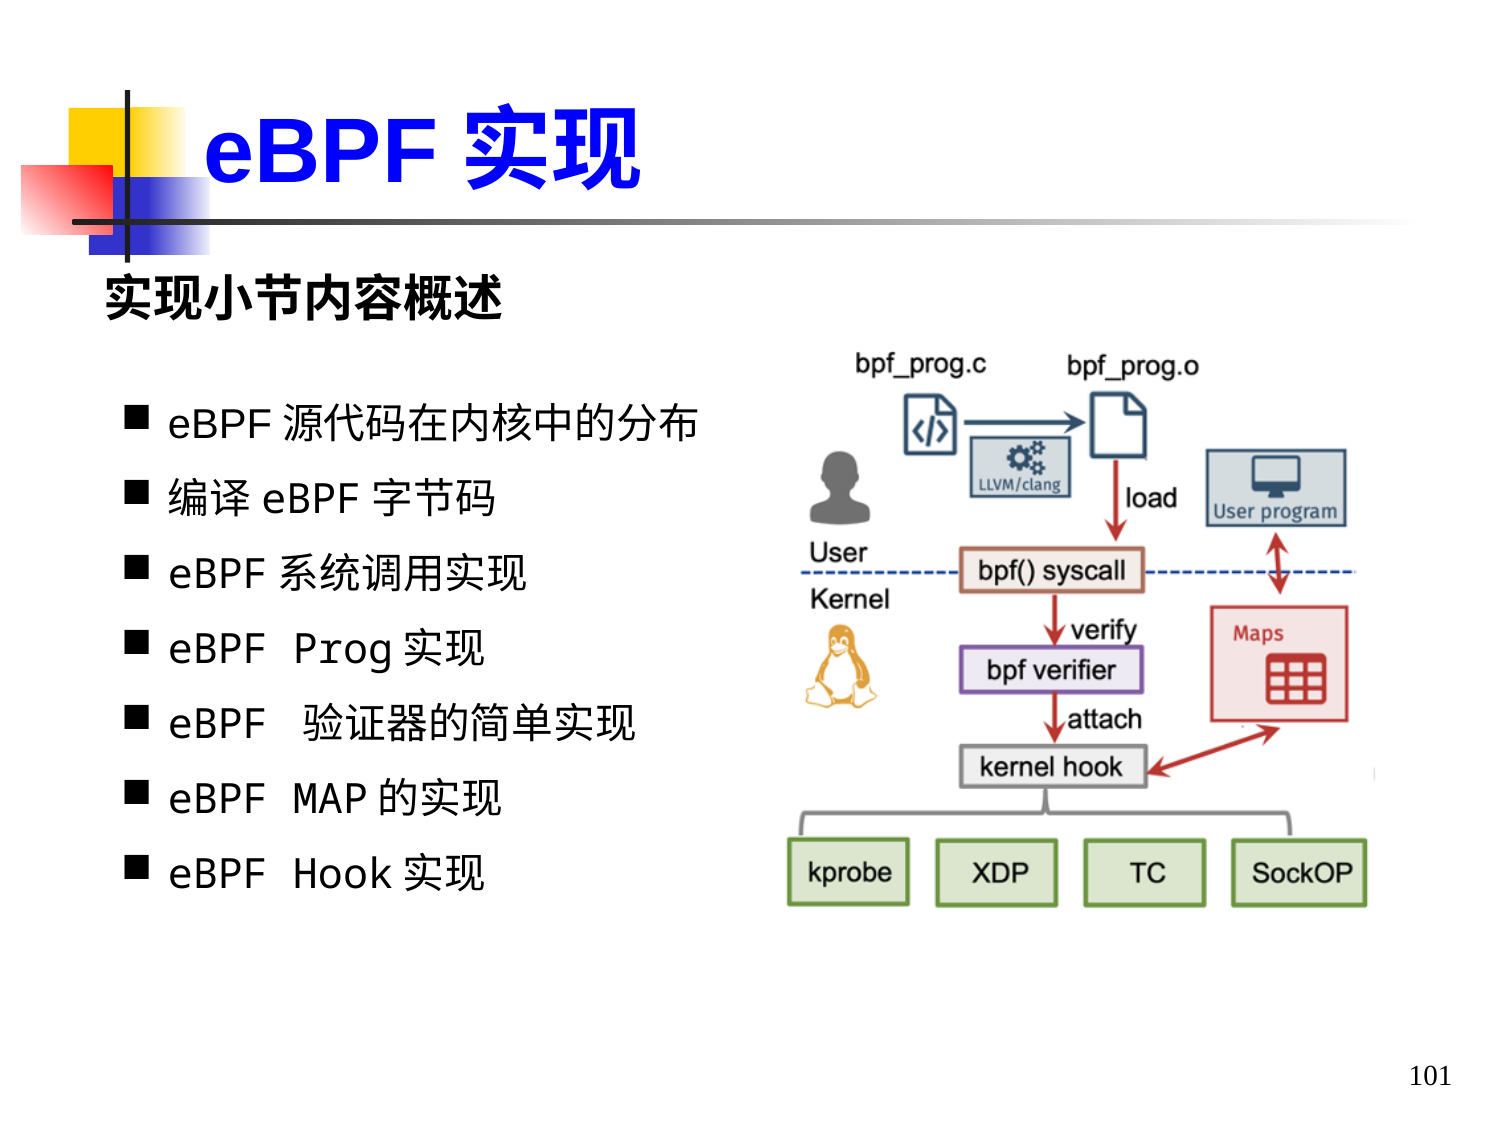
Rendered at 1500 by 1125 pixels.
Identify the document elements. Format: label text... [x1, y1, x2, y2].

text_box 实现小节内容概述 [88, 259, 727, 335]
text_box eBPF源代码在内核中的分布 编译eBPF字节码 eBPF系统调用实现 eBPF Prog实现 eBPF 验证器的简单实现 eBPF MAP的实现 eBPF Hook实现 [106, 364, 727, 1055]
text_box eBPF实现 [188, 35, 1468, 208]
slide_number 101 [1155, 1024, 1468, 1100]
picture [773, 310, 1403, 924]
